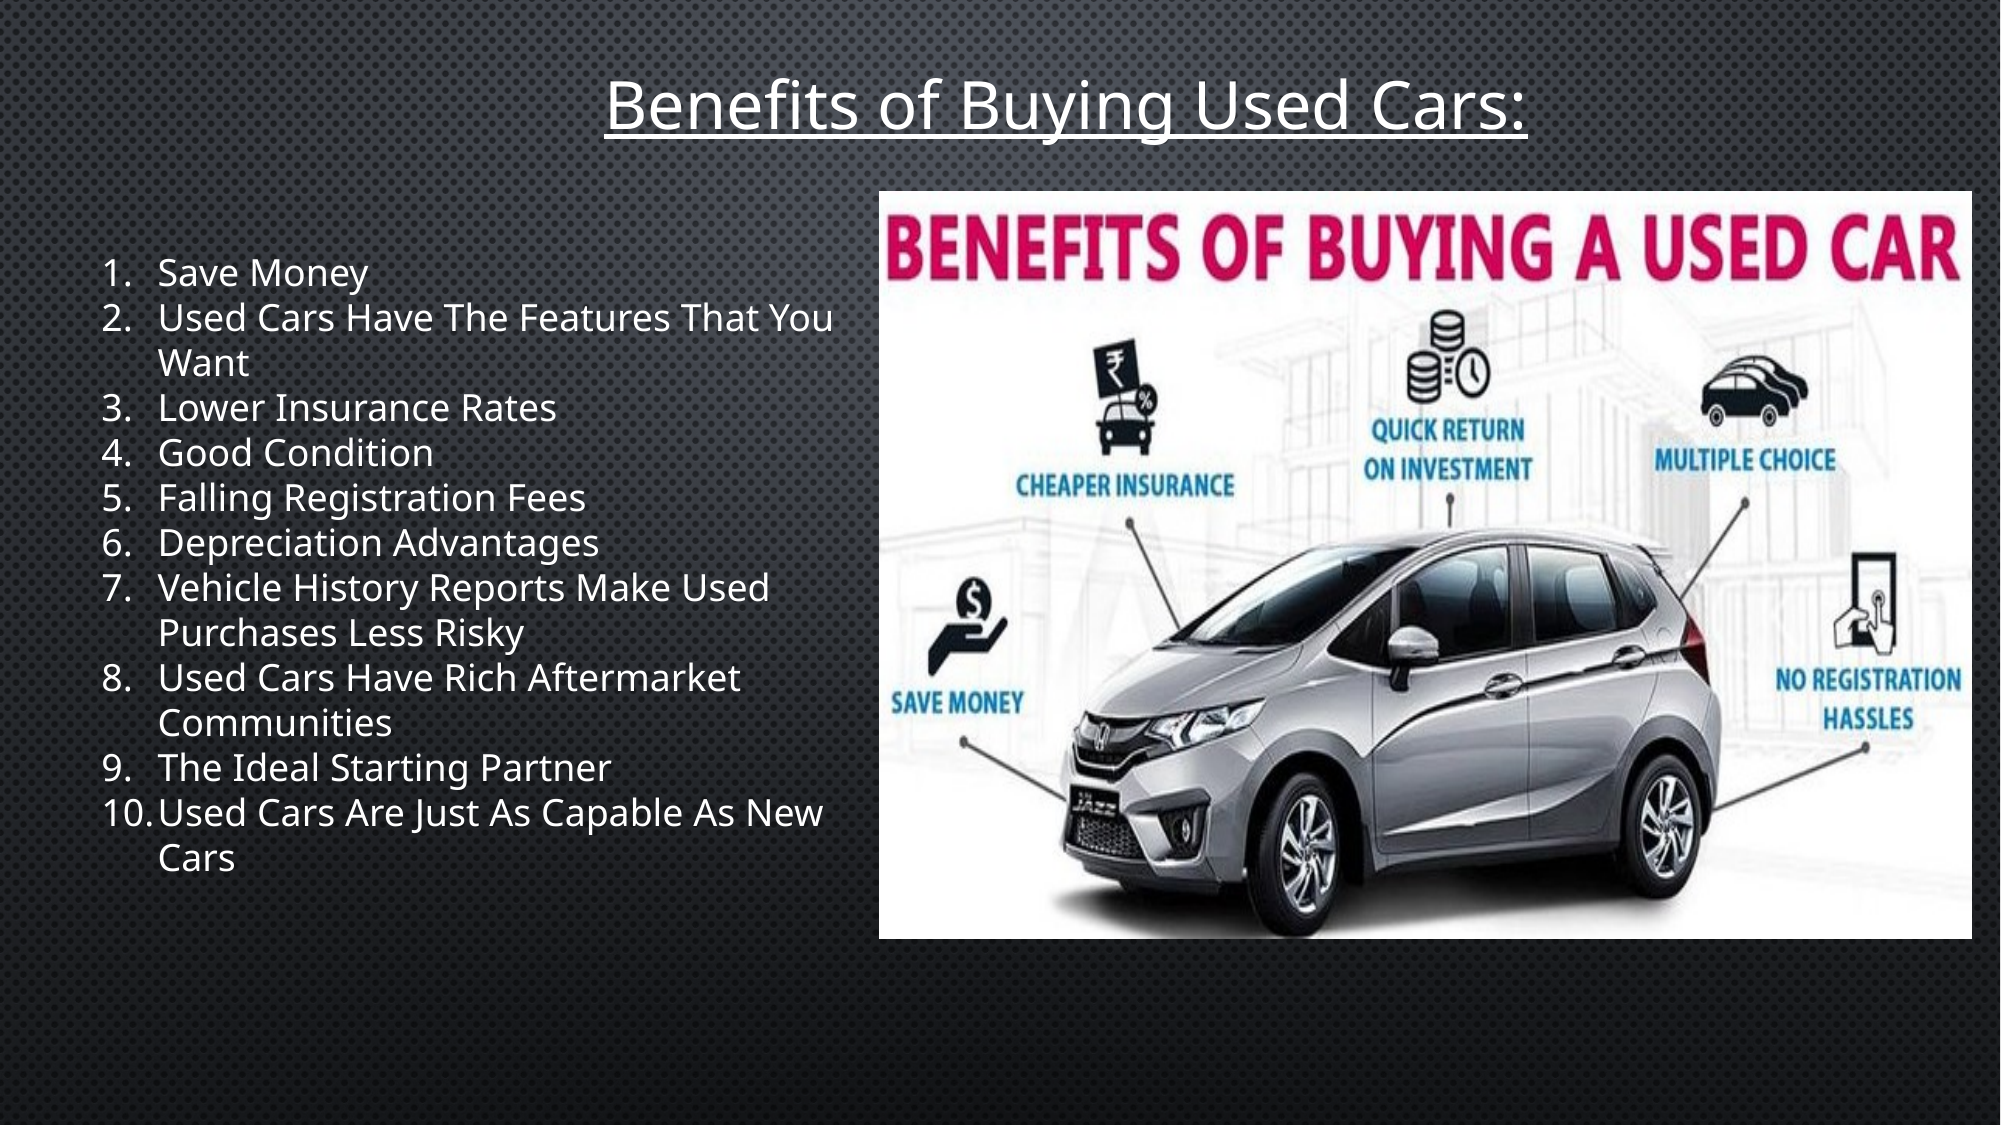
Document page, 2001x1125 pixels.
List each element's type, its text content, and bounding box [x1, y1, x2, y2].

text_box Benefits of Buying Used Cars: [132, 55, 2000, 150]
text_box Save Money Used Cars Have The Features That You Want Lower Insurance Rates Good Condition Falling Registration Fees Depreciation Advantages Vehicle History Reports Make Used Purchases Less Risky Used Cars Have Rich Aftermarket Communities The Ideal Starting Partner Used Cars Are Just As Capable As New Cars [86, 241, 868, 932]
picture [879, 191, 1972, 939]
